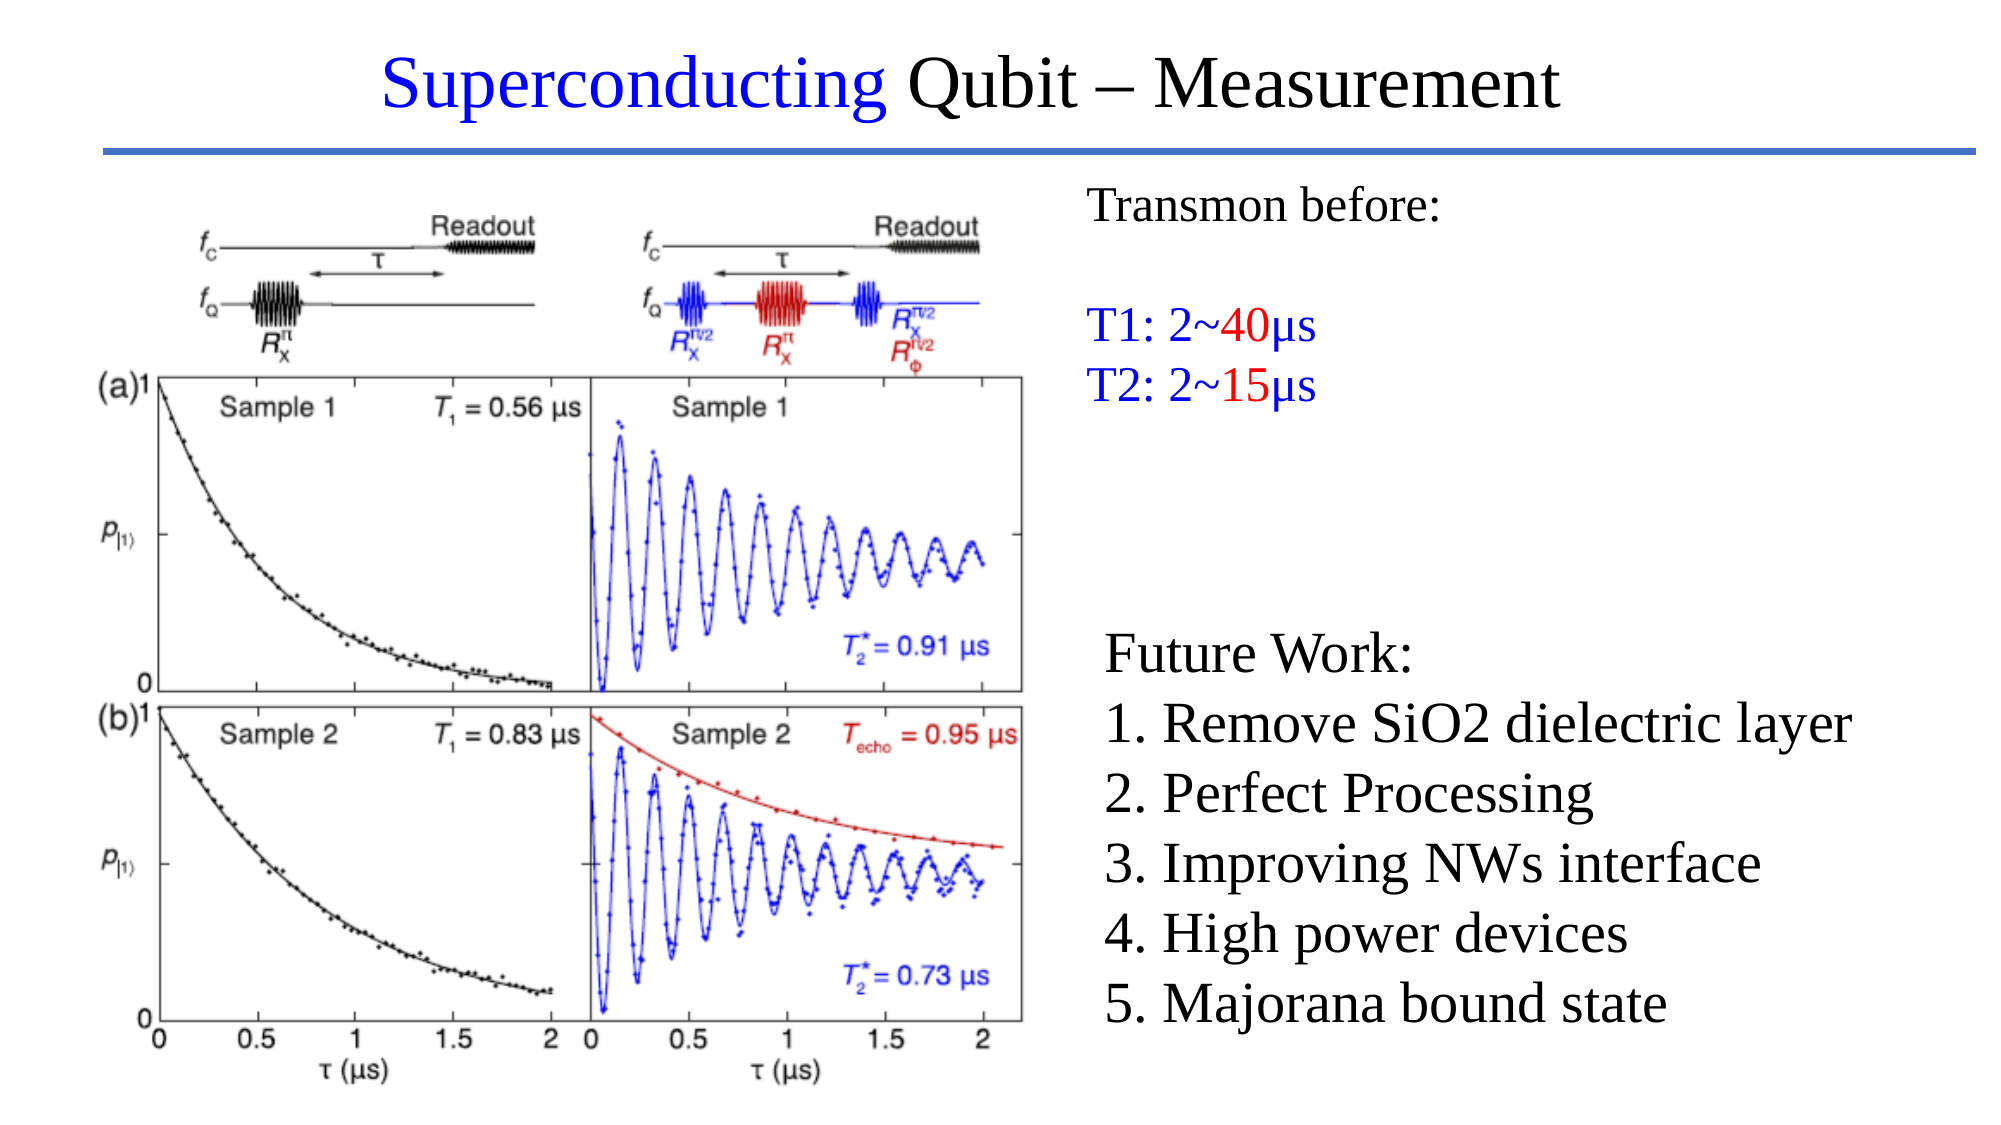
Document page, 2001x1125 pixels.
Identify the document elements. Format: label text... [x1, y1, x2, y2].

text_box Superconducting Qubit – Measurement [365, 25, 1962, 131]
text_box Transmon before: T1: 2~40μs T2: 2~15μs [1071, 163, 1550, 419]
text_box Future Work: 1. Remove SiO2 dielectric layer 2. Perfect Processing 3. Improving NWs interface 4. High power devices 5. Majorana bound state [1089, 606, 1881, 1042]
picture [82, 215, 1040, 1100]
